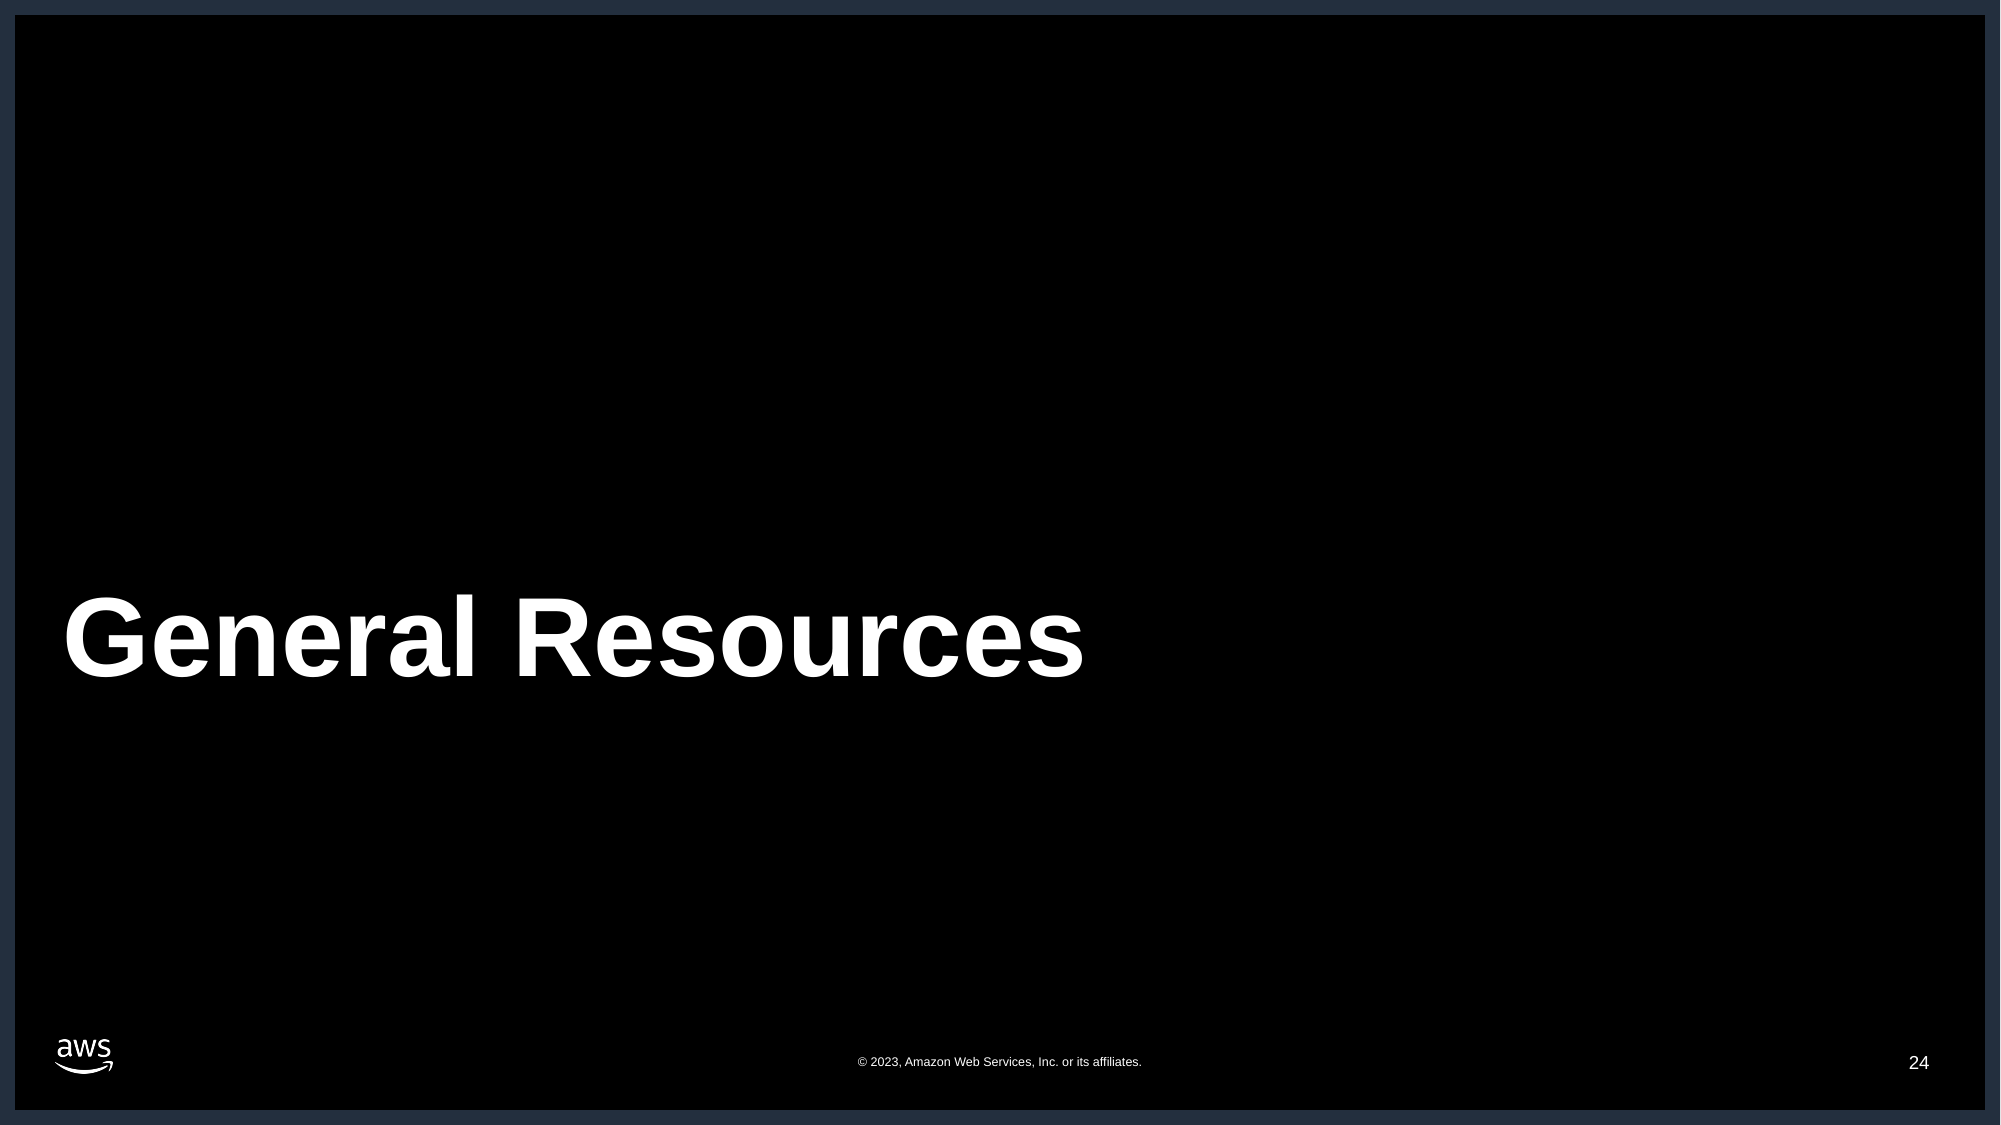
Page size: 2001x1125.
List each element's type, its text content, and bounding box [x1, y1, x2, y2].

picture [55, 1039, 113, 1074]
slide_number 24 [1494, 1031, 1945, 1092]
title General Resources [47, 339, 1393, 709]
footer © 2023, Amazon Web Services, Inc. or its affiliates. [662, 1031, 1338, 1092]
